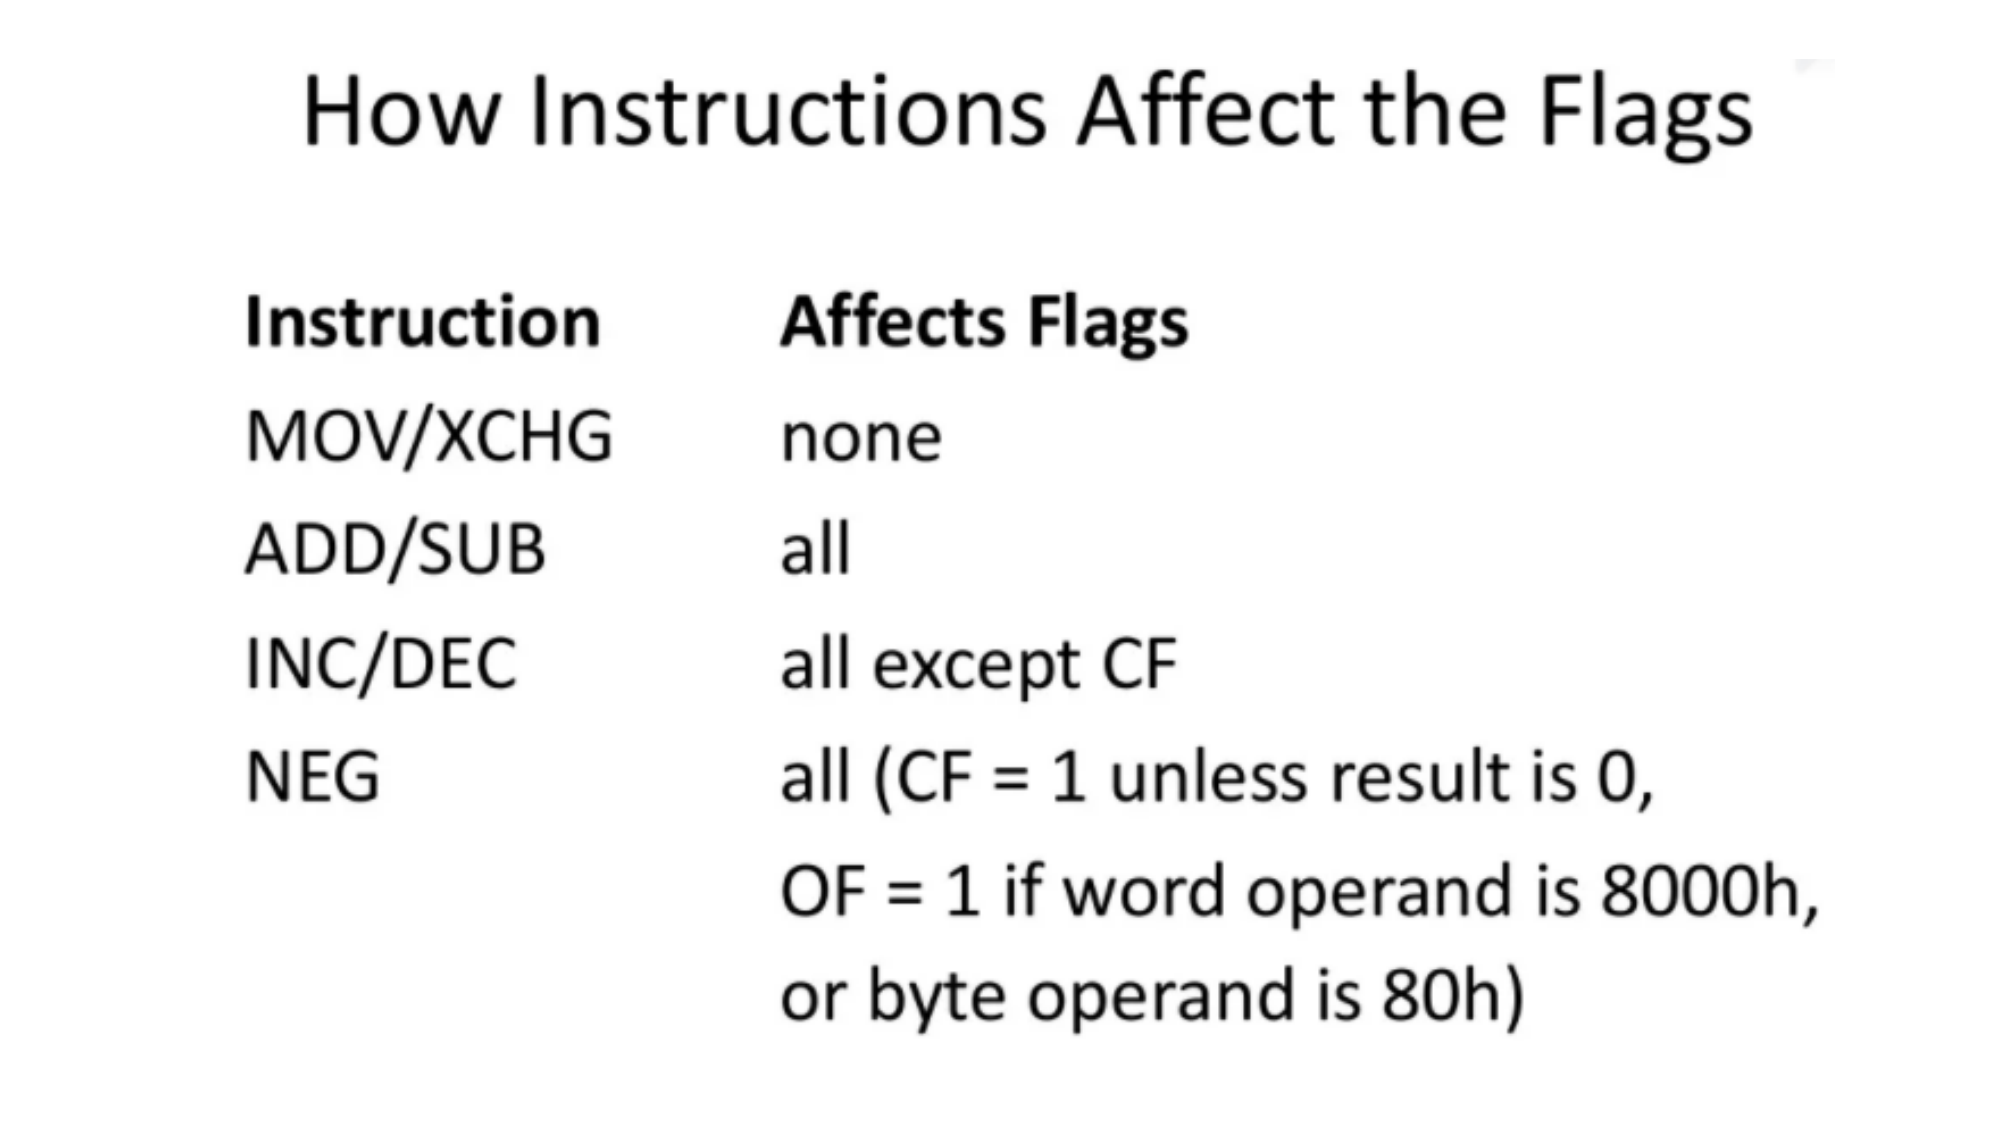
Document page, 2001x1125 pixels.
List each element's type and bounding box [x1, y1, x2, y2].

picture [156, 59, 1836, 1043]
